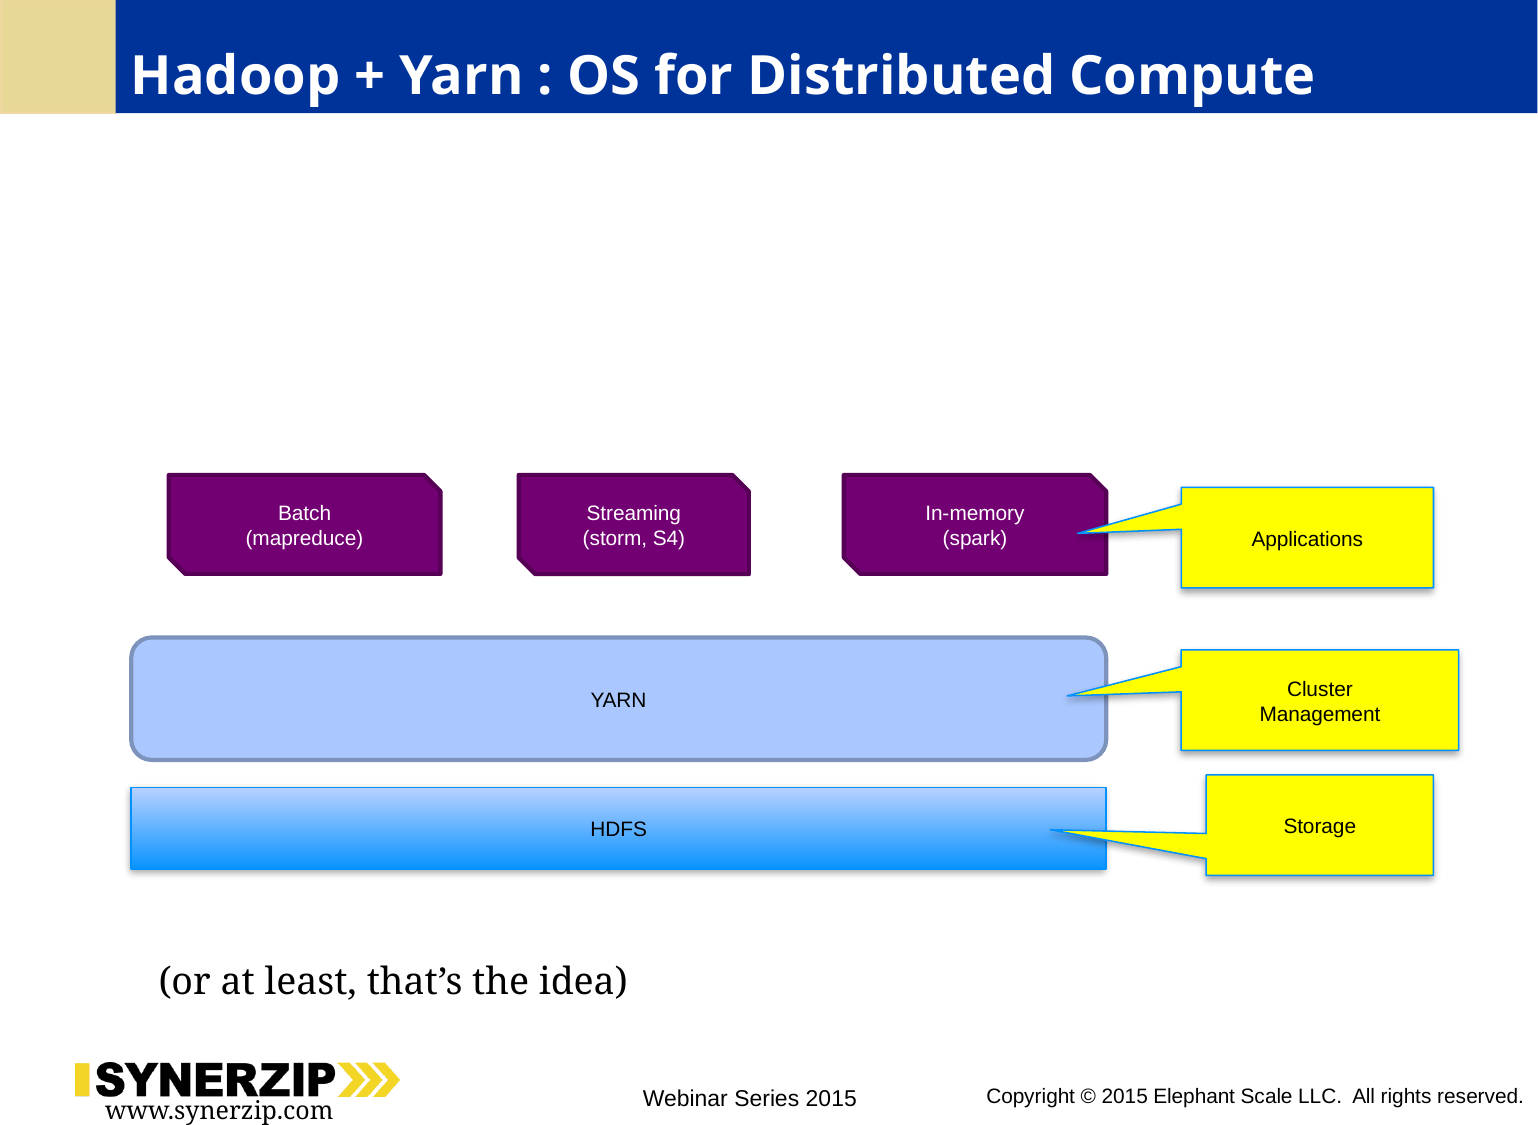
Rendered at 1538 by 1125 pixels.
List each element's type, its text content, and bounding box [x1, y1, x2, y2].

picture [75, 1062, 400, 1097]
text_box (or at least, that’s the idea) [143, 949, 957, 1010]
text_box Batch (mapreduce) [166, 472, 443, 576]
text_box YARN [129, 635, 1109, 763]
picture [0, 0, 115, 114]
text_box In-memory (spark) [841, 472, 1109, 576]
text_box Streaming (storm, S4) [516, 472, 751, 577]
text_box Cluster Management [1066, 649, 1460, 752]
title Hadoop + Yarn : OS for Distributed Compute [115, 0, 1538, 114]
text_box Applications [1076, 486, 1435, 589]
text_box HDFS [130, 787, 1107, 870]
text_box Storage [1049, 774, 1435, 877]
